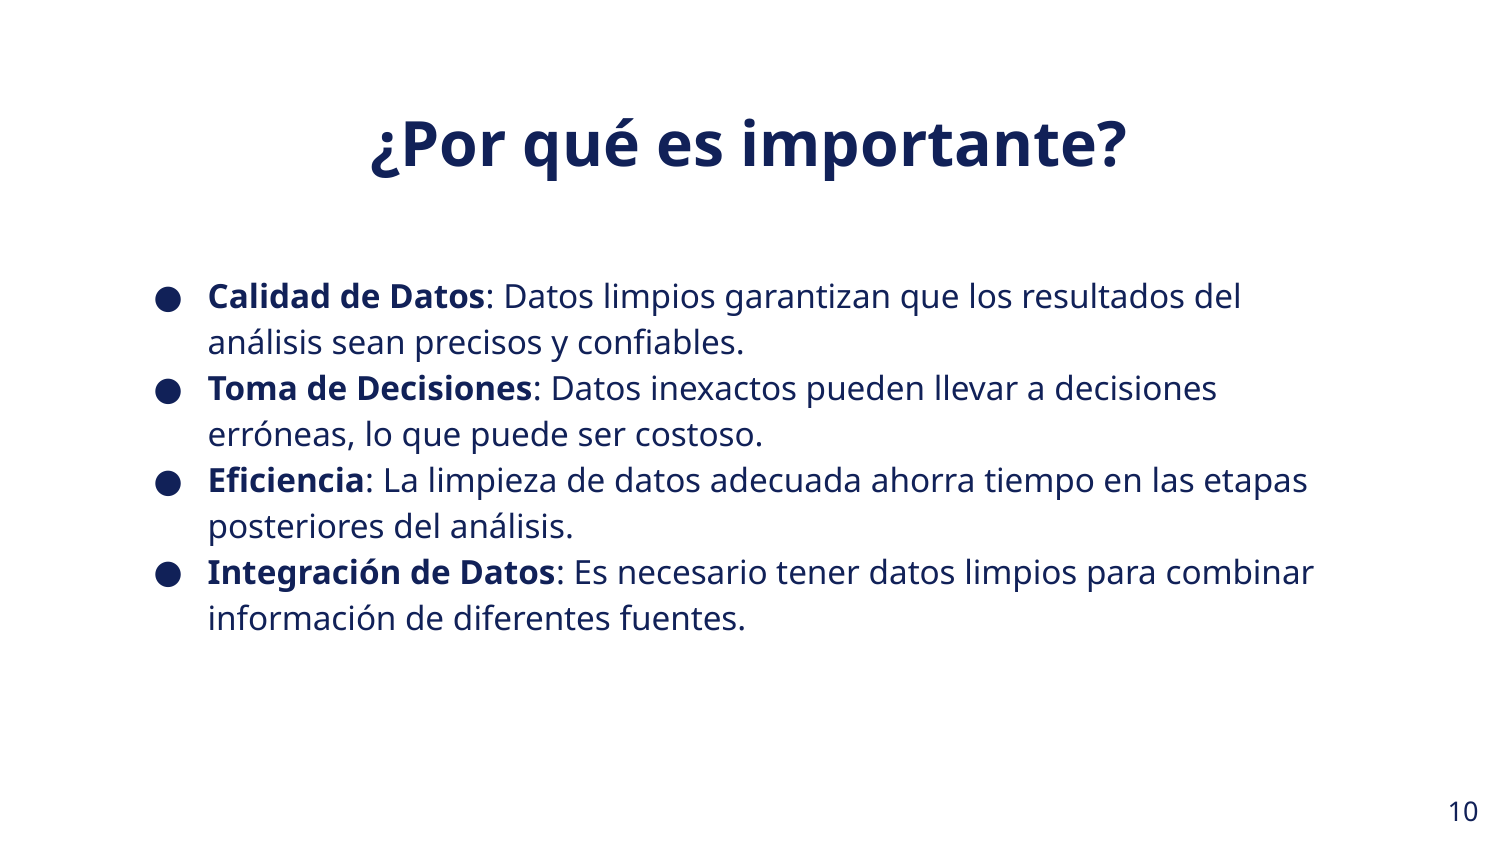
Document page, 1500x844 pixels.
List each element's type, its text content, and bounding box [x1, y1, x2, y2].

slide_number ‹#› [1403, 779, 1494, 844]
text_box Calidad de Datos: Datos limpios garantizan que los resultados del análisis sean precisos y confiables. Toma de Decisiones: Datos inexactos pueden llevar a decisiones erróneas, lo que puede ser costoso. Eficiencia: La limpieza de datos adecuada ahorra tiempo en las etapas posteriores del análisis. Integración de Datos: Es necesario tener datos limpios para combinar información de diferentes fuentes. [117, 254, 1382, 762]
text_box ¿Por qué es importante? [117, 88, 1382, 183]
